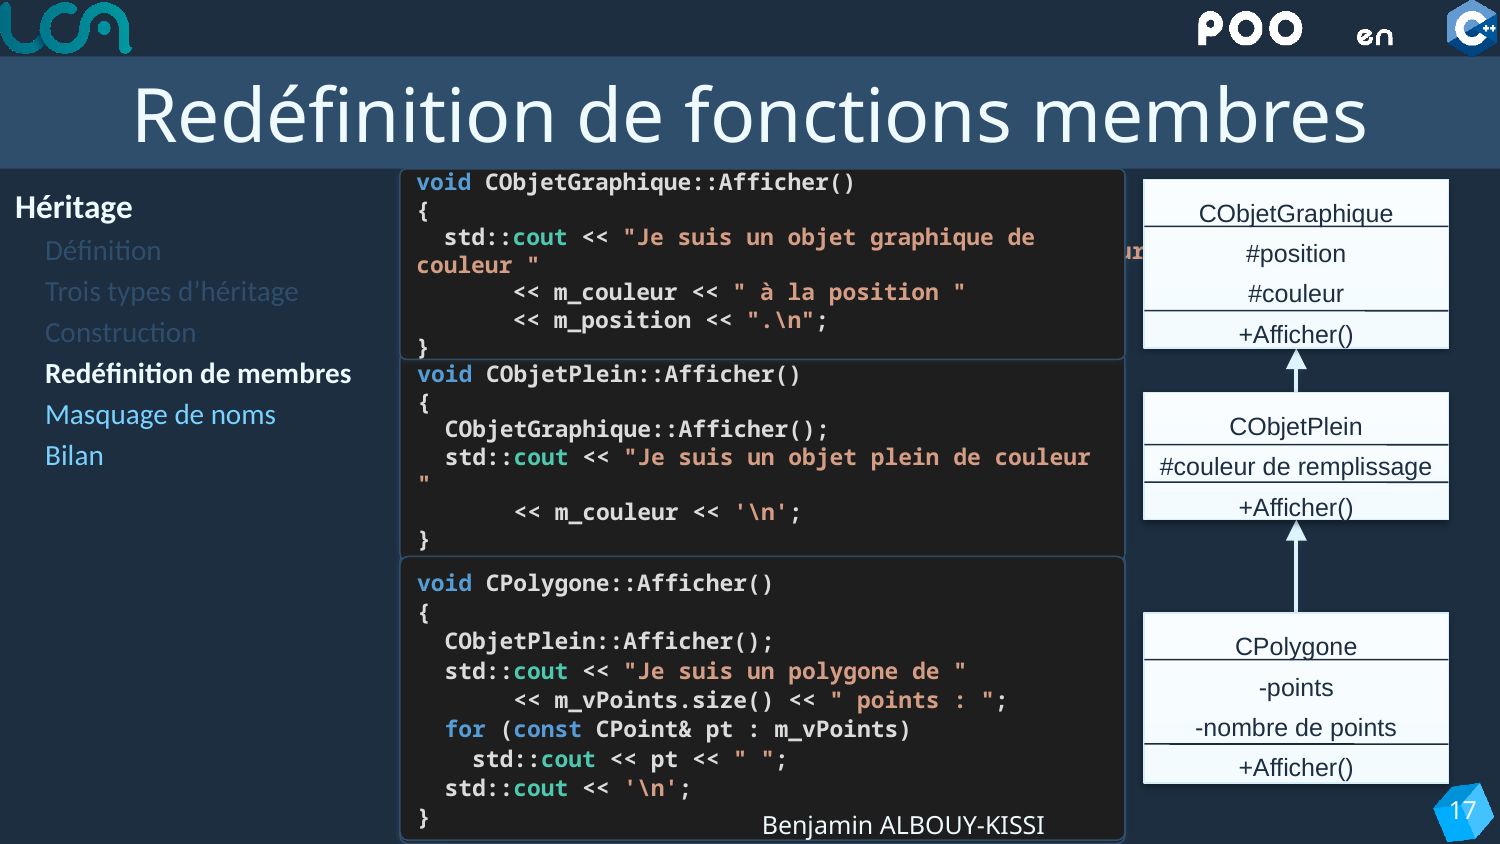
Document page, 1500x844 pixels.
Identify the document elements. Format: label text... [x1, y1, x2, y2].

footer Benjamin ALBOUY-KISSI [374, 806, 1433, 844]
text_box void CPolygone::Afficher() { CObjetPlein::Afficher(); std::cout << "Je suis un polygone de " << m_vPoints.size() << " points : "; for (const CPoint& pt : m_vPoints) std::cout << pt << " "; std::cout << '\n'; } [399, 555, 1126, 806]
picture [1465, 835, 1494, 842]
text_box void CObjetPlein::Afficher() { CObjetGraphique::Afficher(); std::cout << "Je suis un objet plein de couleur " << m_couleur << '\n'; } [399, 361, 1126, 559]
text_box void CObjetGraphique::Afficher() { std::cout << "Je suis un objet graphique de couleur " << m_couleur << " à la position " << m_position << ".\n"; } [399, 169, 1126, 361]
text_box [1143, 179, 1449, 349]
list Héritage Définition Trois types d’héritage Construction Redéfinition de membres Masquage de noms Bilan [0, 178, 375, 807]
picture [0, 2, 132, 54]
title Redéfinition de fonctions membres [24, 56, 1475, 169]
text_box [1143, 392, 1449, 520]
picture [1194, 0, 1500, 57]
picture [1432, 782, 1473, 789]
picture [1433, 835, 1445, 842]
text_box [1143, 612, 1449, 784]
slide_number 17 [1432, 789, 1494, 835]
picture [1476, 782, 1494, 789]
